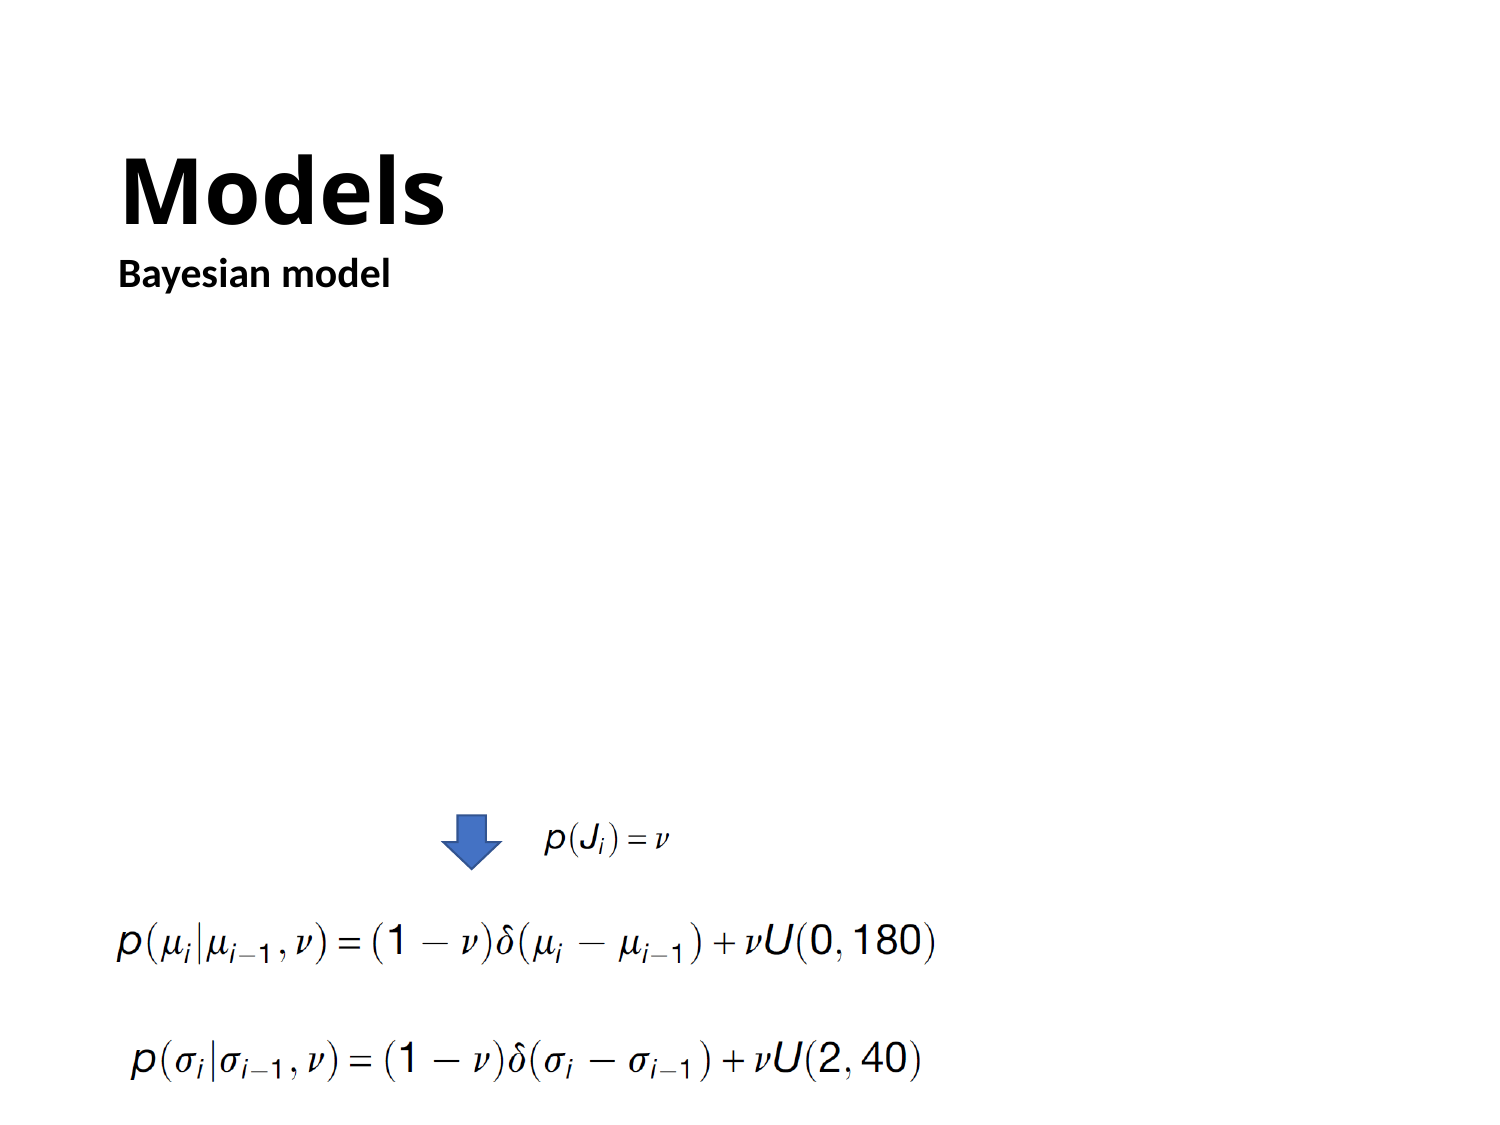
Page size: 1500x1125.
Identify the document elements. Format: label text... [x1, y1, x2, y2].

picture [509, 806, 707, 878]
text_box [440, 814, 503, 871]
picture [78, 891, 971, 1109]
title Models [103, 85, 1397, 244]
list Bayesian model [103, 244, 1397, 318]
